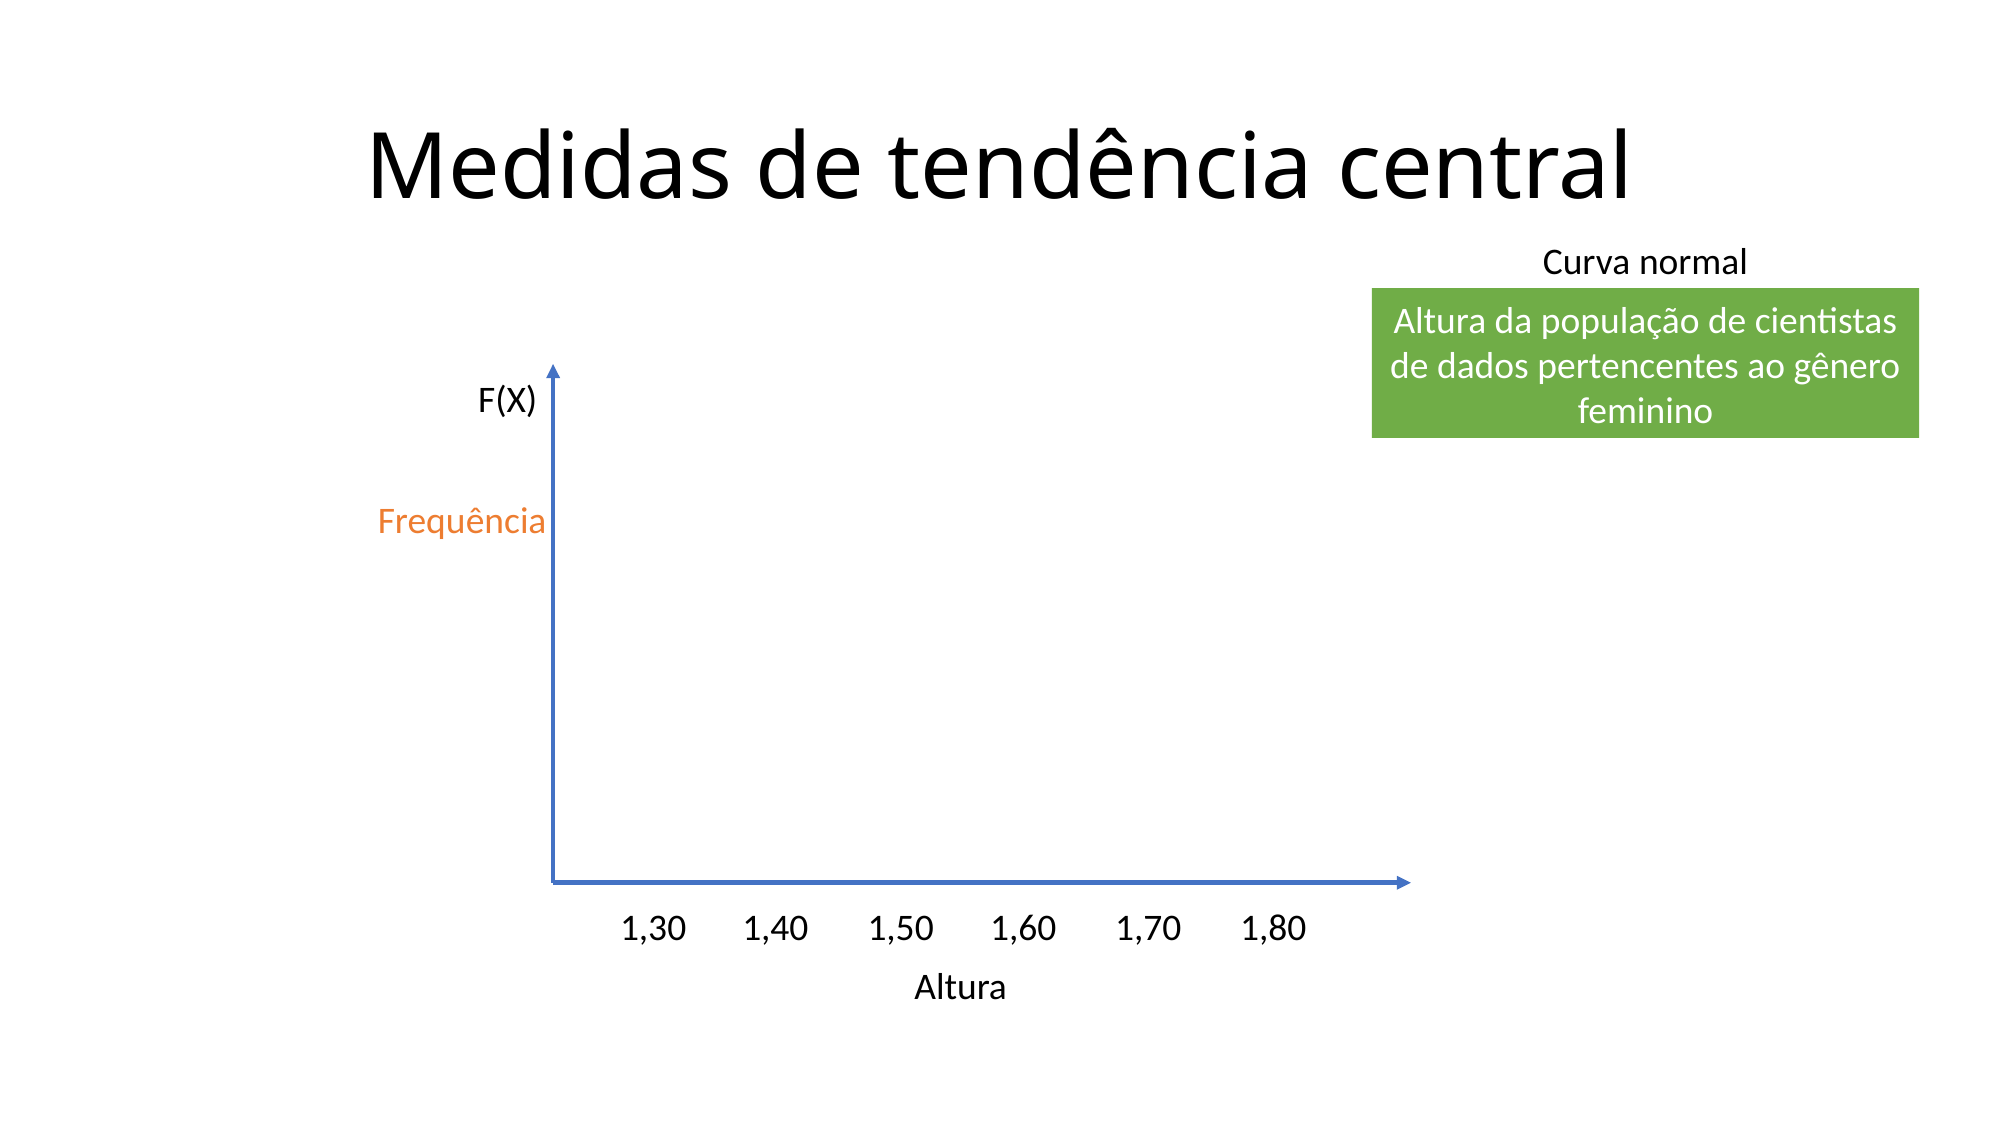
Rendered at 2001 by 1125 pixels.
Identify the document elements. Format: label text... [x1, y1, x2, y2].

text_box 1,40 [727, 895, 824, 955]
title Medidas de tendência central [137, 59, 1863, 278]
text_box Curva normal [1528, 229, 1764, 290]
text_box 1,60 [975, 895, 1072, 955]
text_box 1,30 [605, 895, 702, 955]
text_box 1,80 [1225, 895, 1322, 955]
text_box Altura [899, 954, 1023, 1014]
text_box 1,50 [852, 895, 949, 955]
text_box Altura da população de cientistas de dados pertencentes ao gênero feminino [1371, 288, 1920, 438]
text_box Frequência [554, 489, 562, 549]
text_box Frequência [363, 489, 553, 549]
text_box F(X) [463, 367, 553, 428]
text_box 1,70 [1100, 895, 1197, 955]
